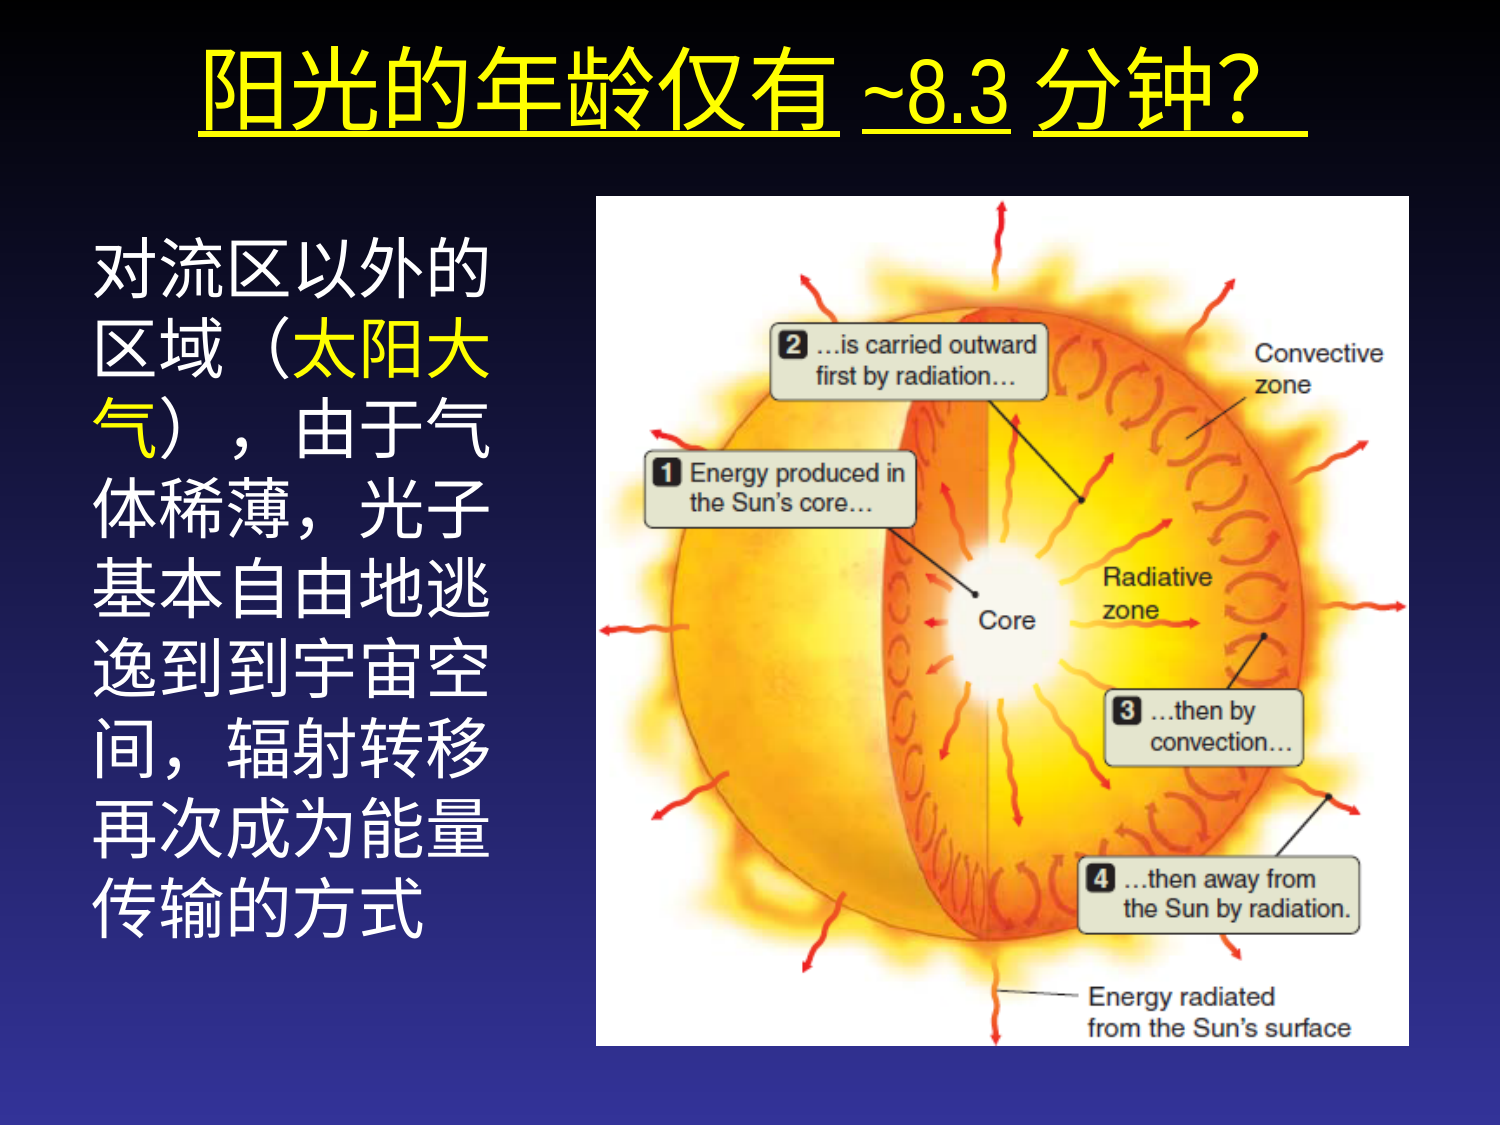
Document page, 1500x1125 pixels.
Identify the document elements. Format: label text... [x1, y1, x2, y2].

list 对流区以外的区域（太阳大气），由于气体稀薄，光子基本自由地逃逸到到宇宙空间，辐射转移再次成为能量传输的方式 [76, 219, 573, 1023]
title 阳光的年龄仅有~8.3分钟？ [53, 31, 1454, 144]
picture [596, 195, 1409, 1047]
